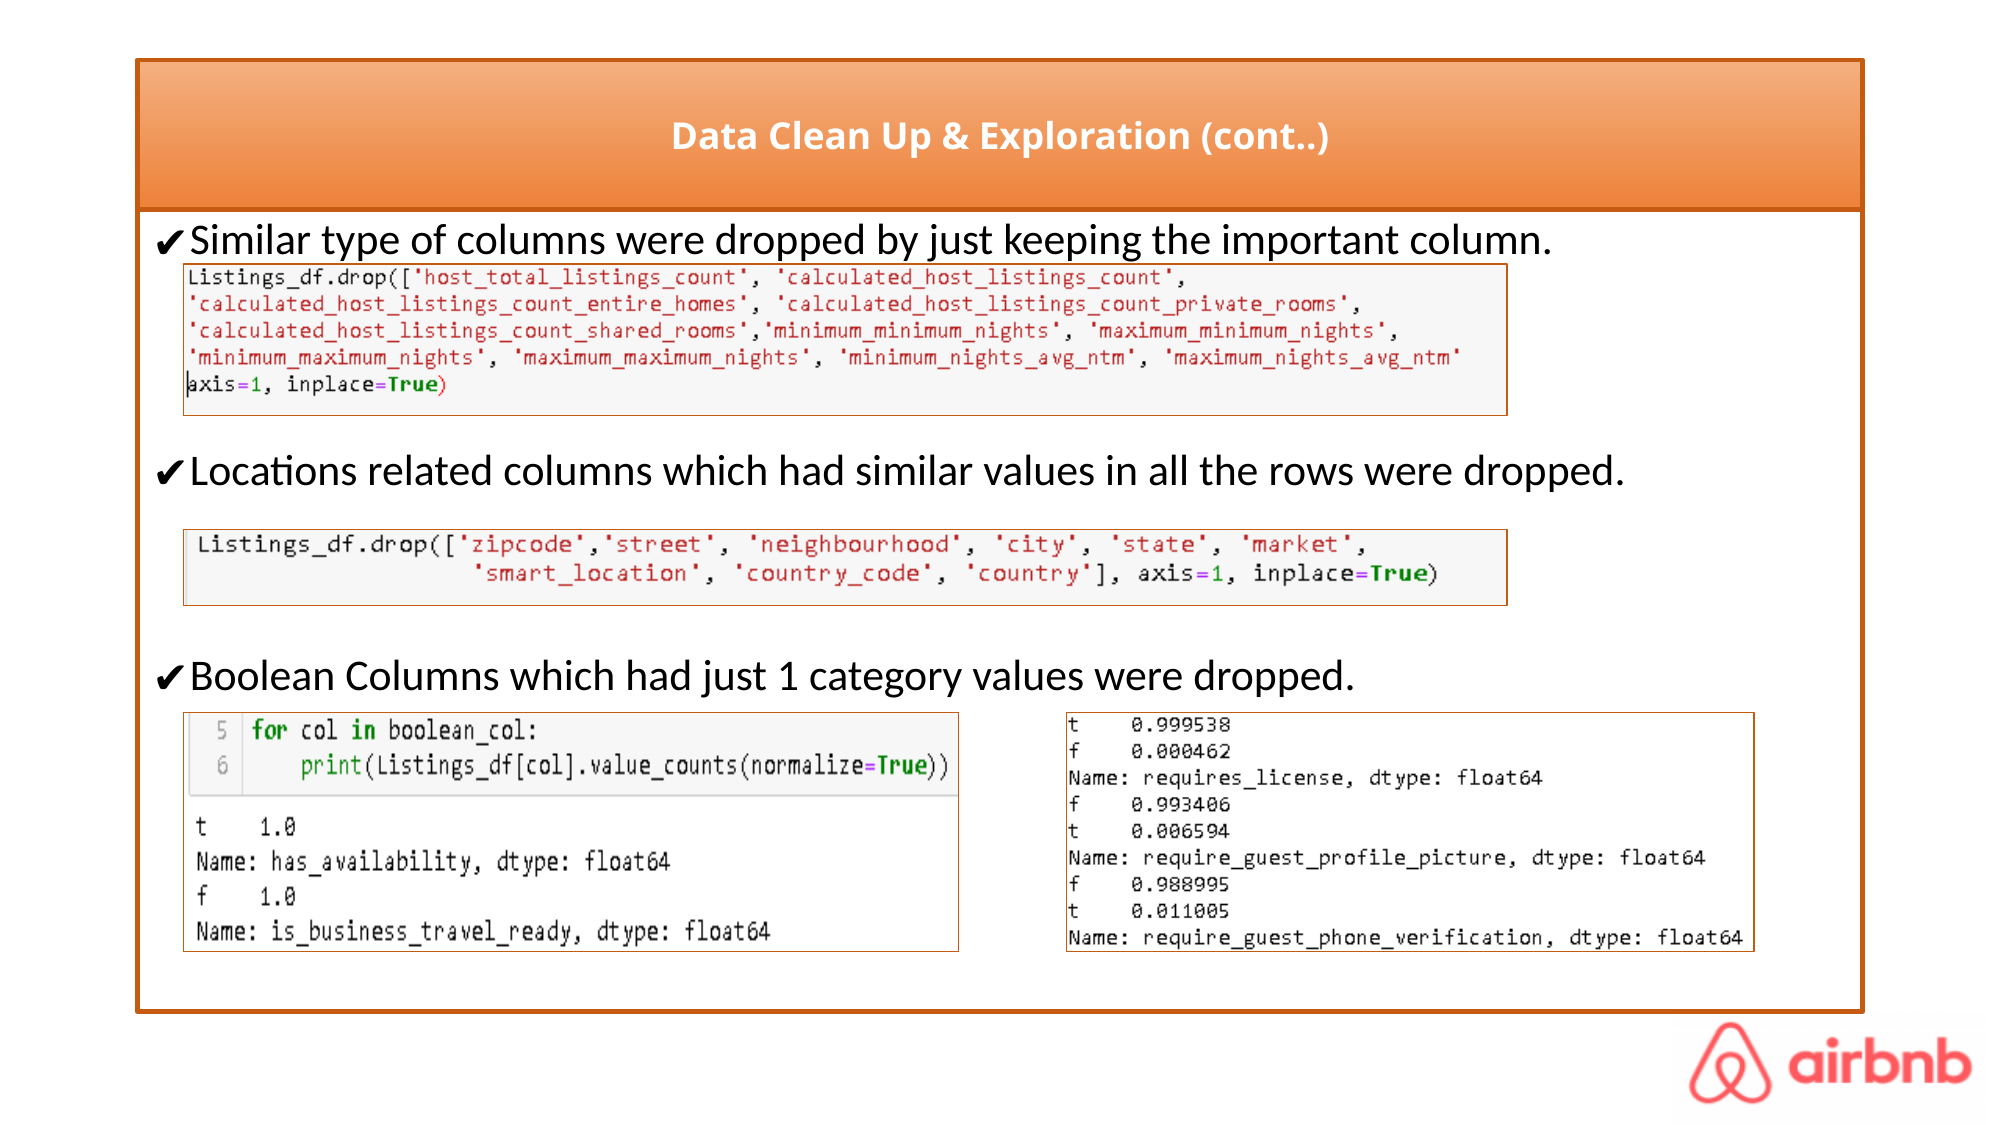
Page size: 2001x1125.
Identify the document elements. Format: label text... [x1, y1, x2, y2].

picture [184, 530, 1507, 605]
picture [1657, 1011, 2000, 1125]
picture [184, 264, 1507, 416]
picture [184, 712, 959, 951]
title Data Clean Up & Exploration (cont..) [137, 59, 1863, 210]
picture [1066, 712, 1754, 951]
list Similar type of columns were dropped by just keeping the important column. Locations related columns which had similar values in all the rows were dropped. Boolean Columns which had just 1 category values were dropped. [137, 210, 1863, 1012]
